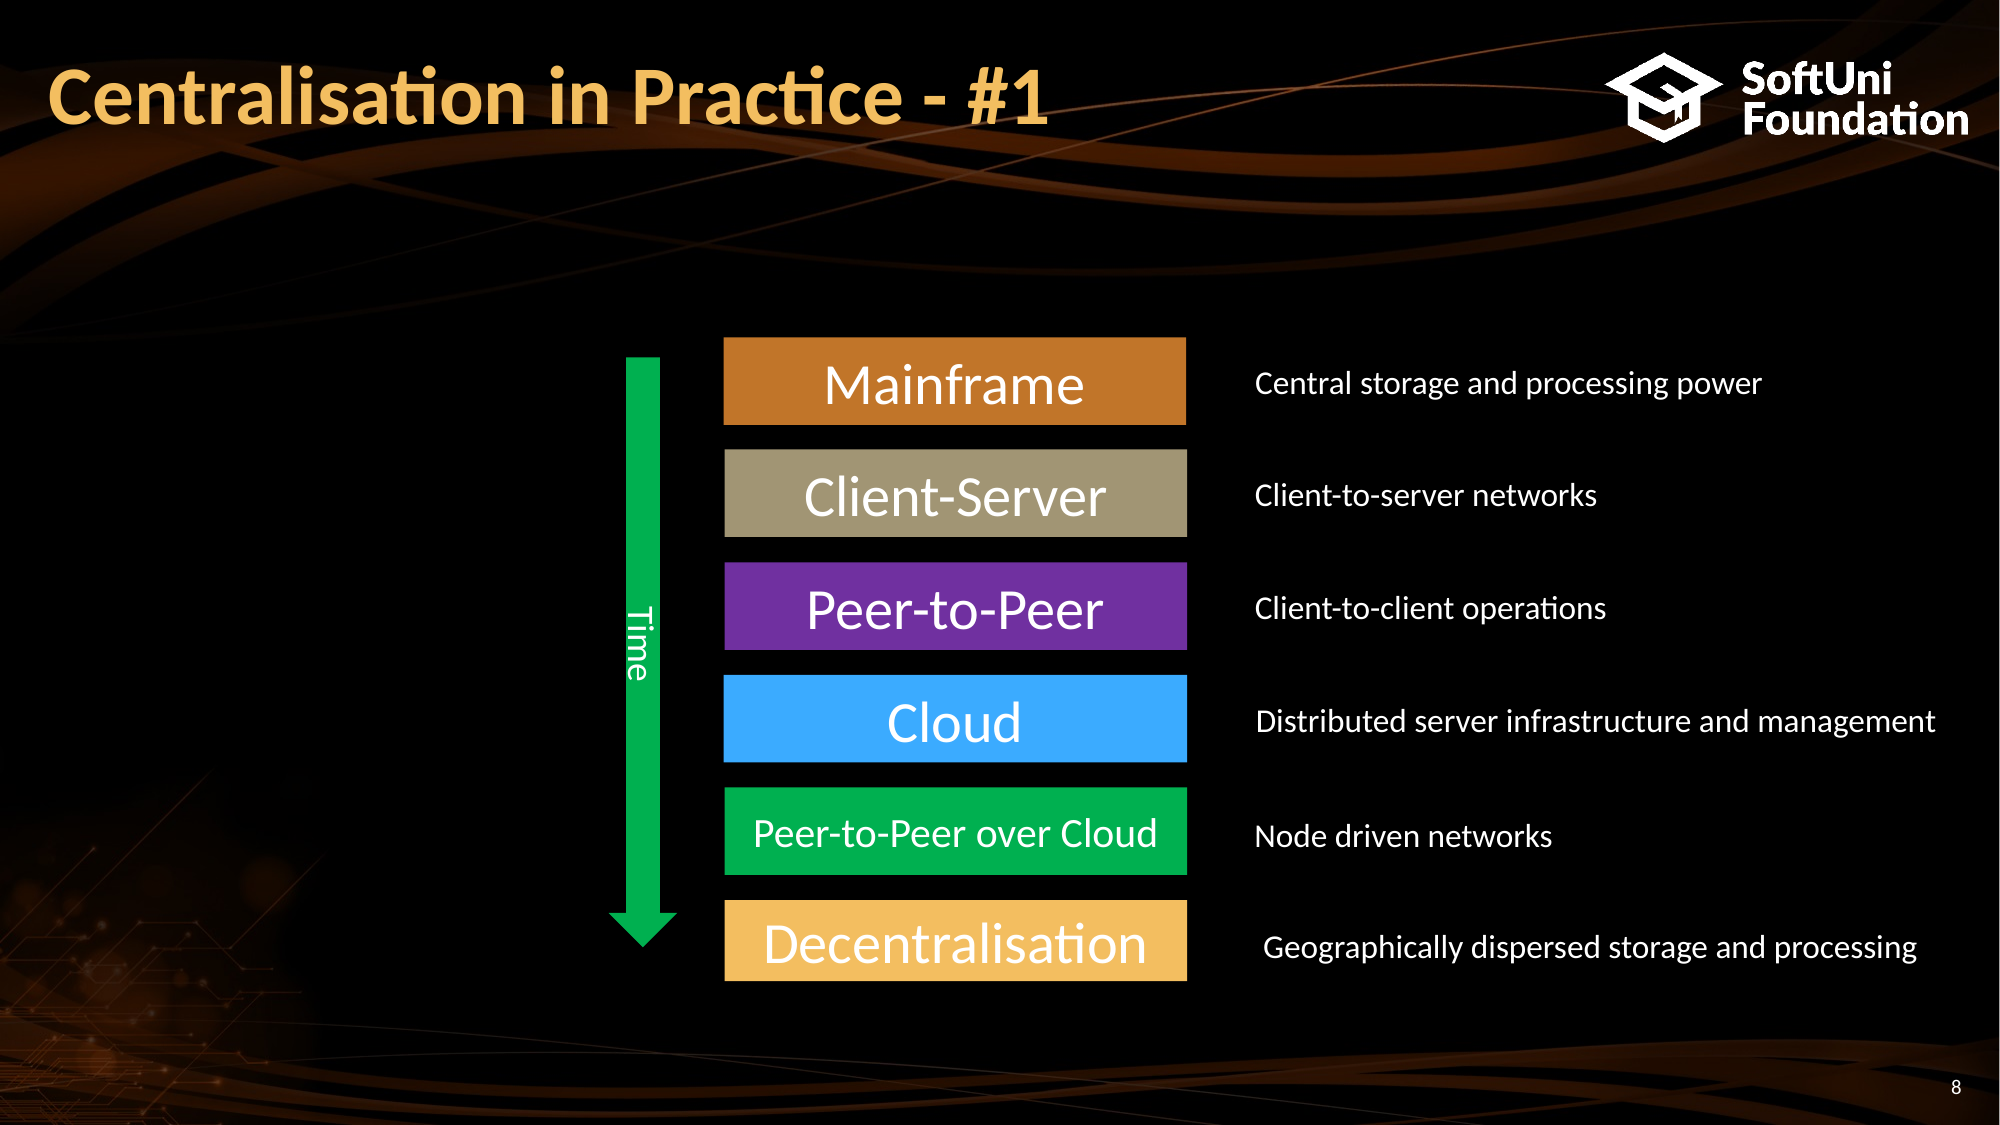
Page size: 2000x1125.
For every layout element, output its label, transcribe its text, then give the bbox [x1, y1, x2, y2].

text_box Cloud [723, 674, 1188, 763]
text_box Peer-to-Peer [724, 561, 1188, 651]
picture [0, 0, 2000, 1125]
text_box Time [608, 357, 678, 948]
text_box Peer-to-Peer over Cloud [724, 786, 1188, 876]
text_box Mainframe [723, 336, 1187, 426]
slide_number 8 [1897, 1070, 1968, 1103]
text_box Client-Server [724, 448, 1188, 538]
text_box Geographically dispersed storage and processing [1248, 918, 1934, 973]
title Centralisation in Practice - #1 [30, 6, 1602, 189]
text_box Decentralisation [724, 899, 1188, 982]
text_box Client-to-client operations [1239, 578, 1622, 634]
text_box Node driven networks [1239, 806, 1569, 861]
text_box Central storage and processing power [1240, 353, 1779, 409]
text_box Distributed server infrastructure and management [1240, 691, 1953, 747]
text_box Client-to-server networks [1240, 465, 1613, 520]
